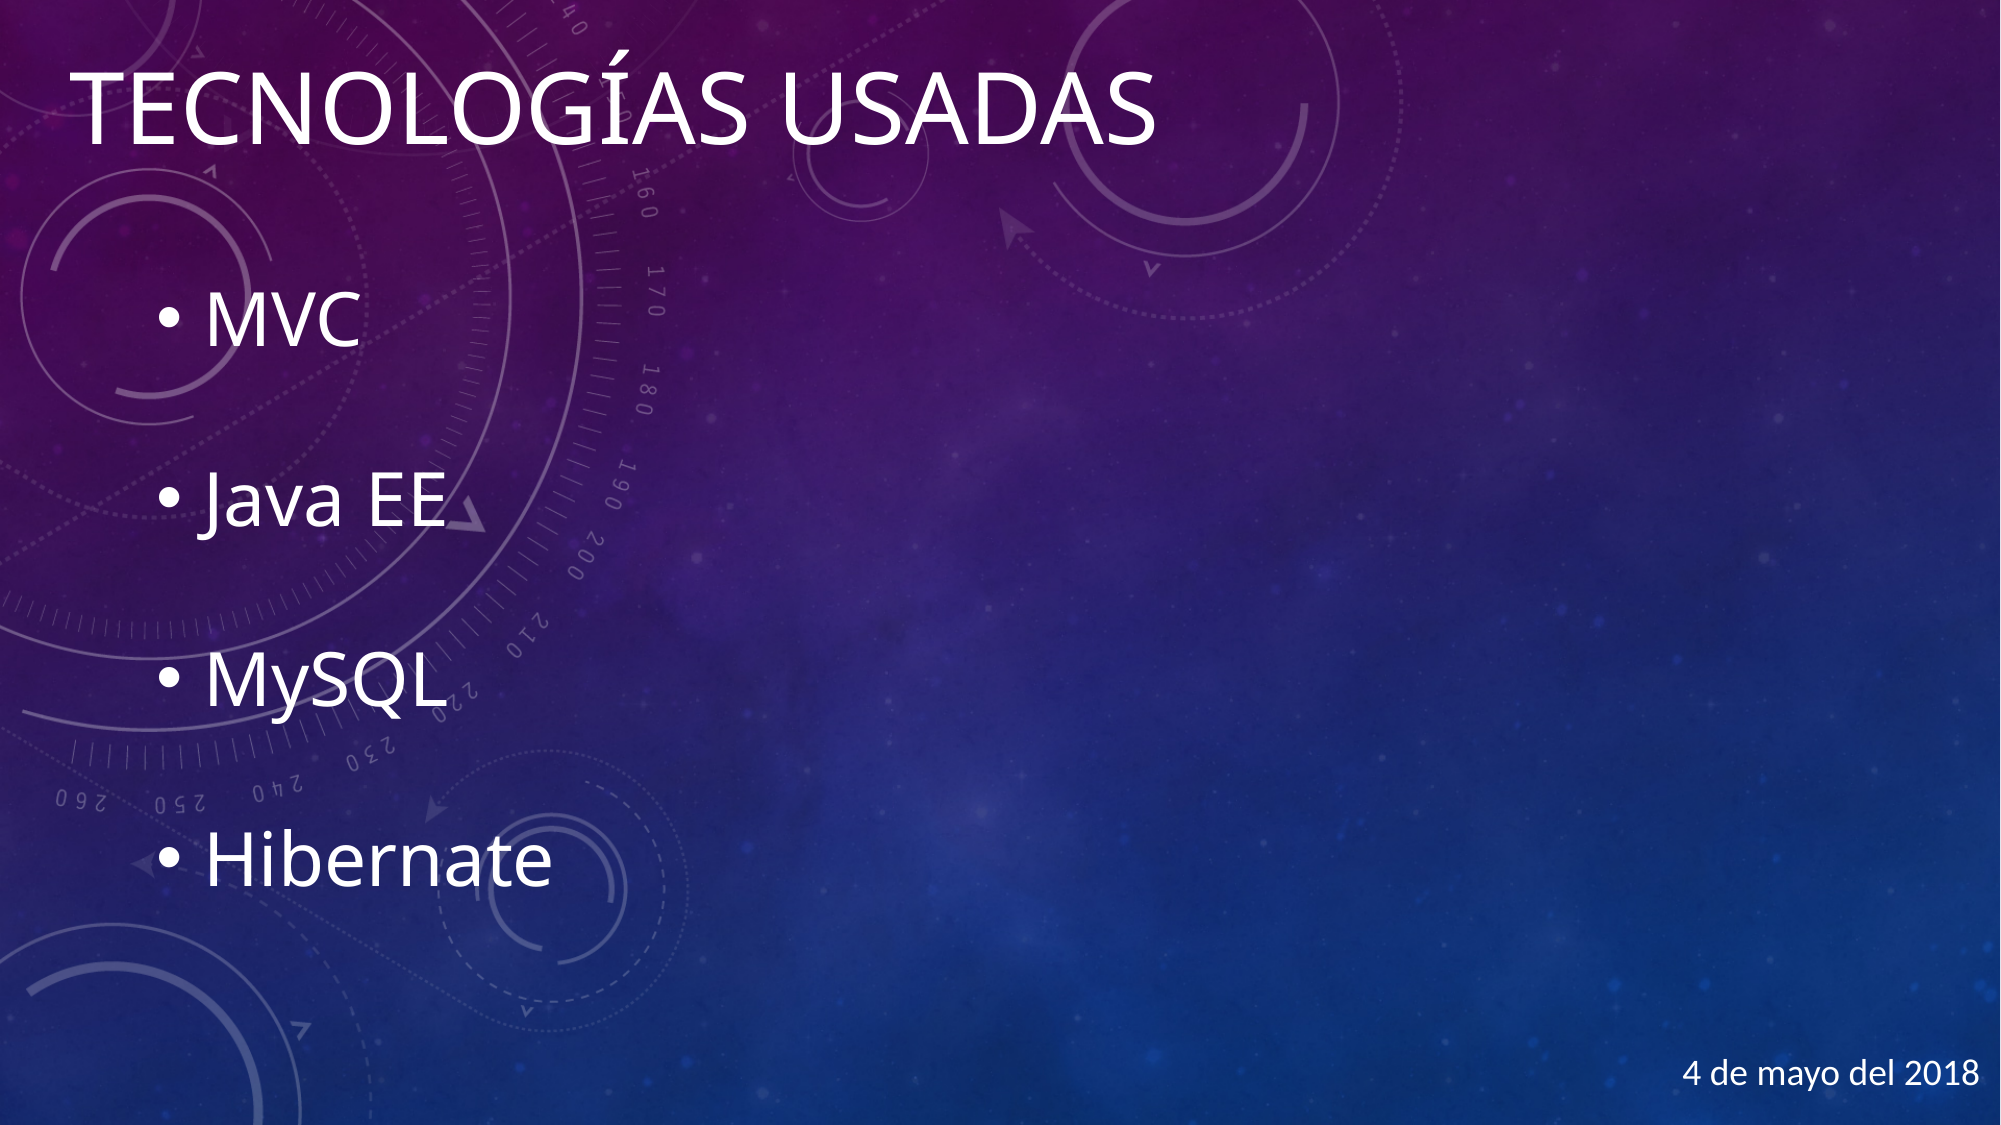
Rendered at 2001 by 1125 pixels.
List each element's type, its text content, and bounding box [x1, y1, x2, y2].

text_box MVC Java EE MySQL Hibernate [141, 263, 1207, 1059]
picture [0, 0, 2001, 1125]
title Tecnologías usadas [0, 0, 1400, 173]
text_box 4 de mayo del 2018 [1667, 1040, 1996, 1125]
